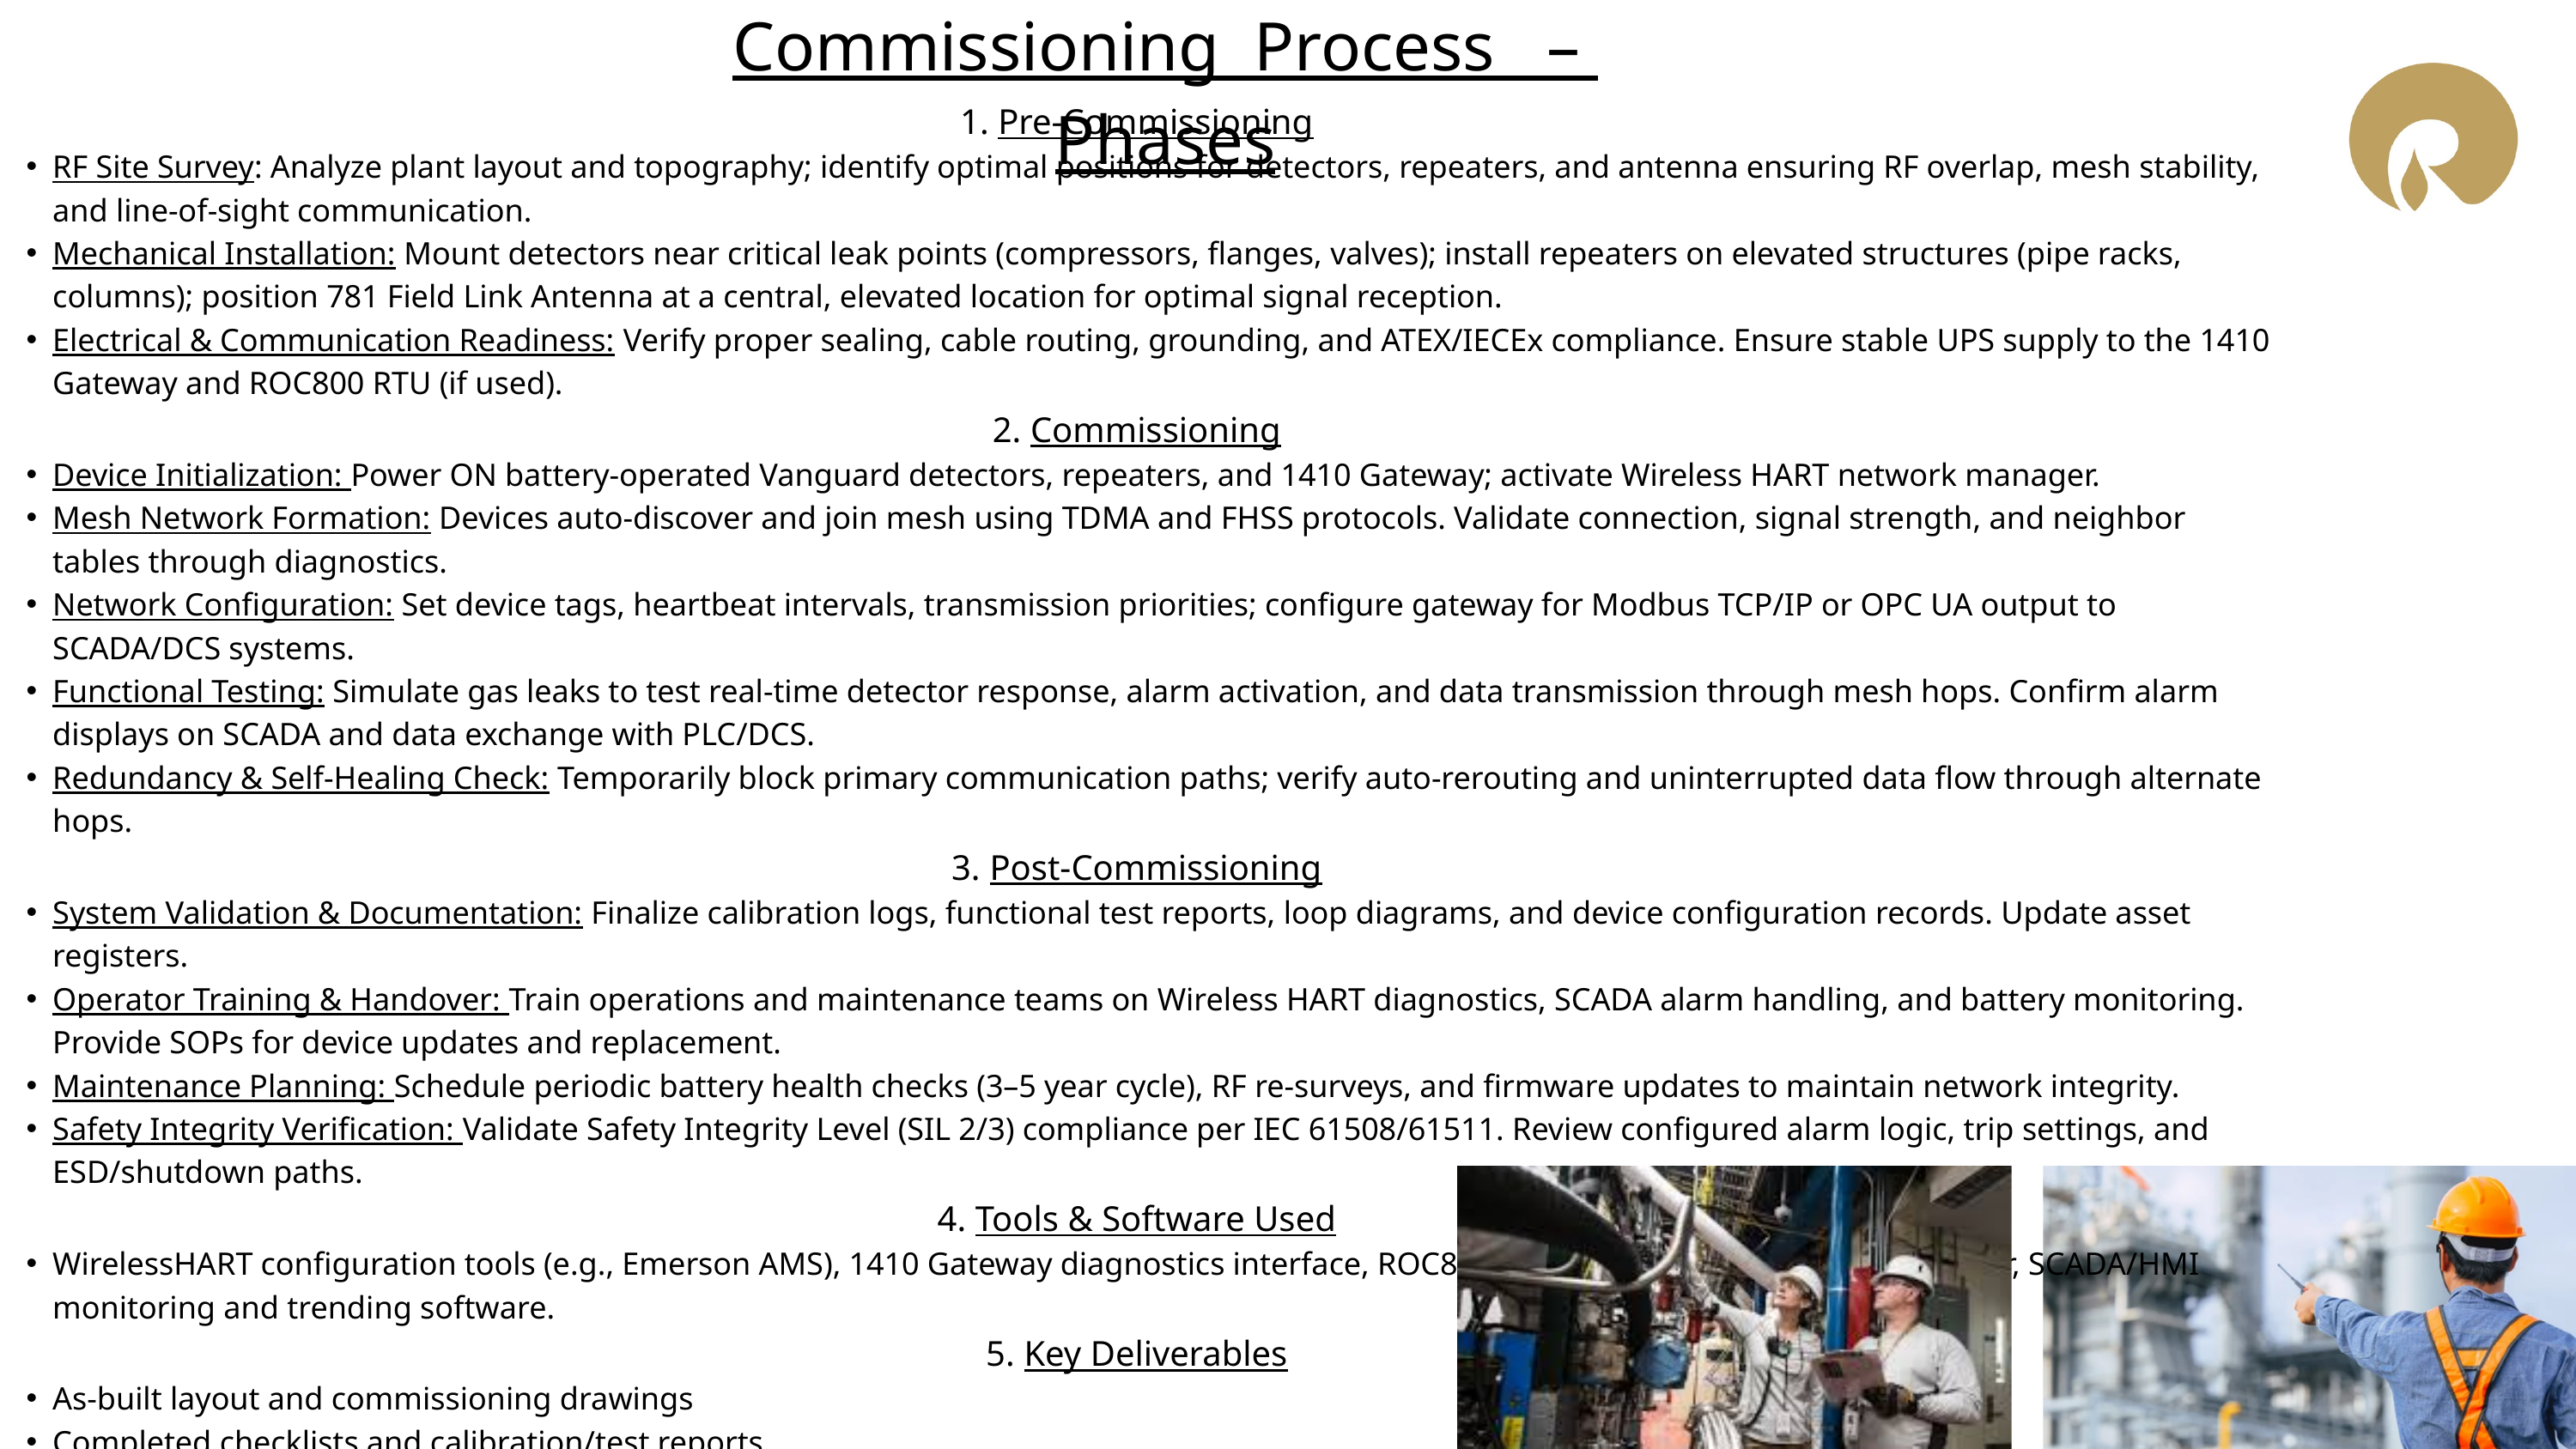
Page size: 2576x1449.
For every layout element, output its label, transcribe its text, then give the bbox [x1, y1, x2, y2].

text_box [2273, 0, 2576, 272]
text_box [2274, 1166, 2576, 1449]
text_box 1. Pre-Commissioning RF Site Survey: Analyze plant layout and topography; identify optimal positions for detectors, repeaters, and antenna ensuring RF overlap, mesh stability, and line-of-sight communication. Mechanical Installation: Mount detectors near critical leak points (compressors, flanges, valves); install repeaters on elevated structures (pipe racks, columns); position 781 Field Link Antenna at a central, elevated location for optimal signal reception. Electrical & Communication Readiness: Verify proper sealing, cable routing, grounding, and ATEX/IECEx compliance. Ensure stable UPS supply to the 1410 Gateway and ROC800 RTU (if used). 2. Commissioning Device Initialization: Power ON battery-operated Vanguard detectors, repeaters, and 1410 Gateway; activate Wireless HART network manager. Mesh Network Formation: Devices auto-discover and join mesh using TDMA and FHSS protocols. Validate connection, signal strength, and neighbor tables through diagnostics. Network Configuration: Set device tags, heartbeat intervals, transmission priorities; configure gateway for Modbus TCP/IP or OPC UA output to SCADA/DCS systems. Functional Testing: Simulate gas leaks to test real-time detector response, alarm activation, and data transmission through mesh hops. Confirm alarm displays on SCADA and data exchange with PLC/DCS. Redundancy & Self-Healing Check: Temporarily block primary communication paths; verify auto-rerouting and uninterrupted data flow through alternate hops. 3. Post-Commissioning System Validation & Documentation: Finalize calibration logs, functional test reports, loop diagrams, and device configuration records. Update asset registers. Operator Training & Handover: Train operations and maintenance teams on Wireless HART diagnostics, SCADA alarm handling, and battery monitoring. Provide SOPs for device updates and replacement. Maintenance Planning: Schedule periodic battery health checks (3–5 year cycle), RF re-surveys, and firmware updates to maintain network integrity. Safety Integrity Verification: Validate Safety Integrity Level (SIL 2/3) compliance per IEC 61508/61511. Review configured alarm logic, trip settings, and ESD/shutdown paths. 4. Tools & Software Used WirelessHART configuration tools (e.g., Emerson AMS), 1410 Gateway diagnostics interface, ROC800 HMI/Web panel, multigas calibrator, SCADA/HMI monitoring and trending software. 5. Key Deliverables As-built layout and commissioning drawings Completed checklists and calibration/test reports Device configuration backups and WirelessHART settings SCADA tag mapping sheets and logic diagrams Operator and maintenance training records [0, 93, 2274, 1449]
text_box [1457, 1166, 2012, 1449]
text_box Commissioning Process – Phases [659, 0, 1672, 178]
